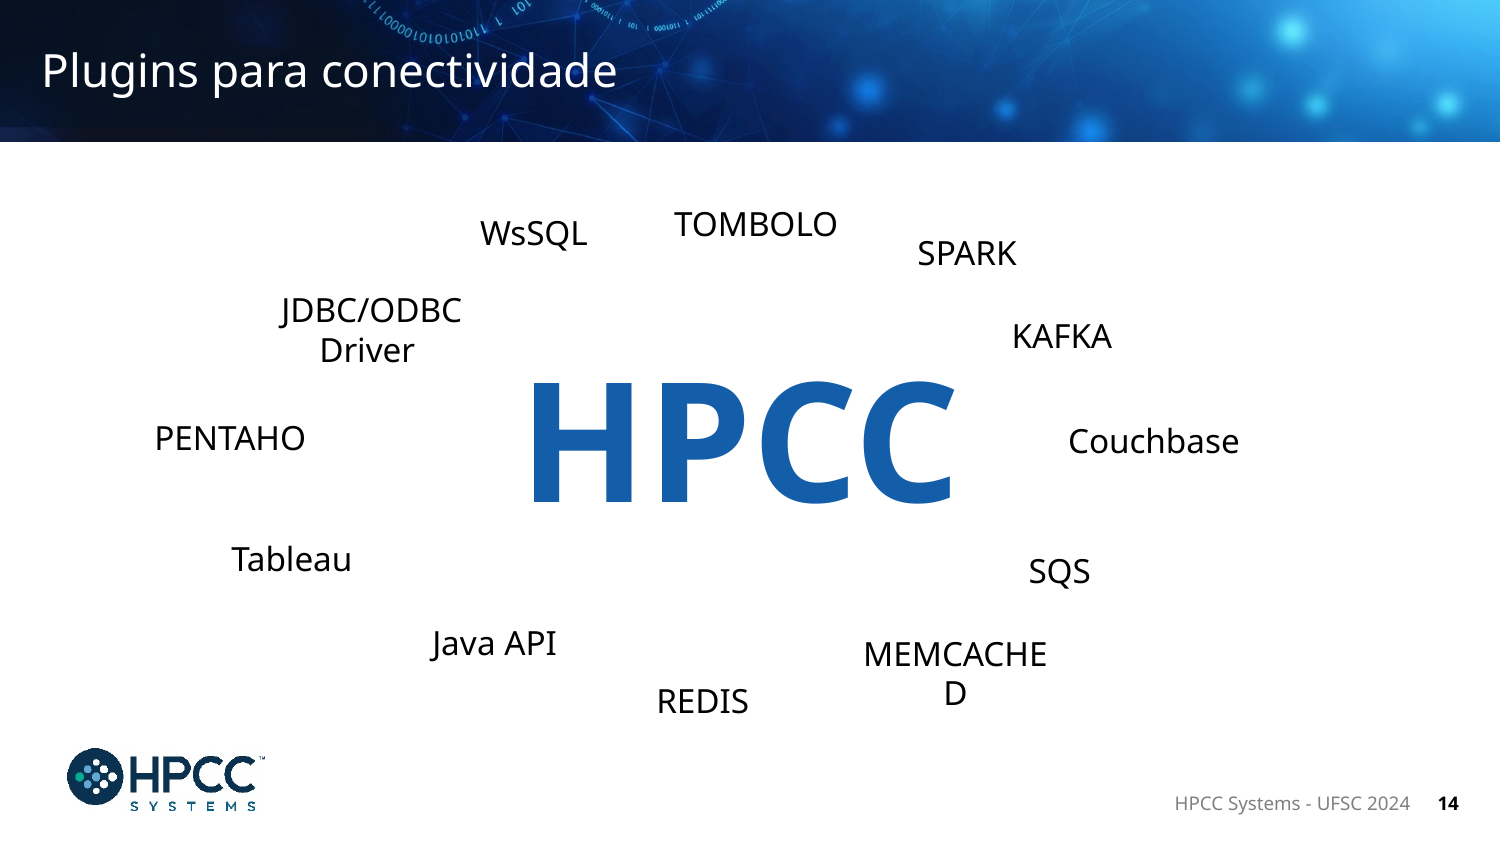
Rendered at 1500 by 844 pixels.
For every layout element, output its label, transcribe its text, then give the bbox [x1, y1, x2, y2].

footer HPCC Systems - UFSC 2024 [851, 781, 1410, 827]
text_box Tableau [151, 531, 442, 586]
text_box SPARK [826, 225, 1117, 280]
text_box Couchbase [1023, 413, 1294, 468]
slide_number 14 [1410, 781, 1459, 827]
picture [0, 0, 1500, 142]
text_box REDIS [562, 672, 852, 728]
text_box JDBC/ODBC Driver [219, 282, 525, 377]
text_box SQS [941, 542, 1178, 597]
text_box PENTAHO [126, 409, 344, 465]
text_box TOMBOLO [615, 196, 906, 251]
text_box WsSQL [393, 205, 684, 260]
title Plugins para conectividade [41, 48, 1458, 156]
picture [67, 748, 265, 811]
text_box KAFKA [955, 307, 1178, 363]
text_box HPCC [505, 328, 977, 544]
text_box [7, 729, 315, 838]
text_box MEMCACHED [837, 625, 1074, 720]
text_box Java API [349, 614, 640, 670]
